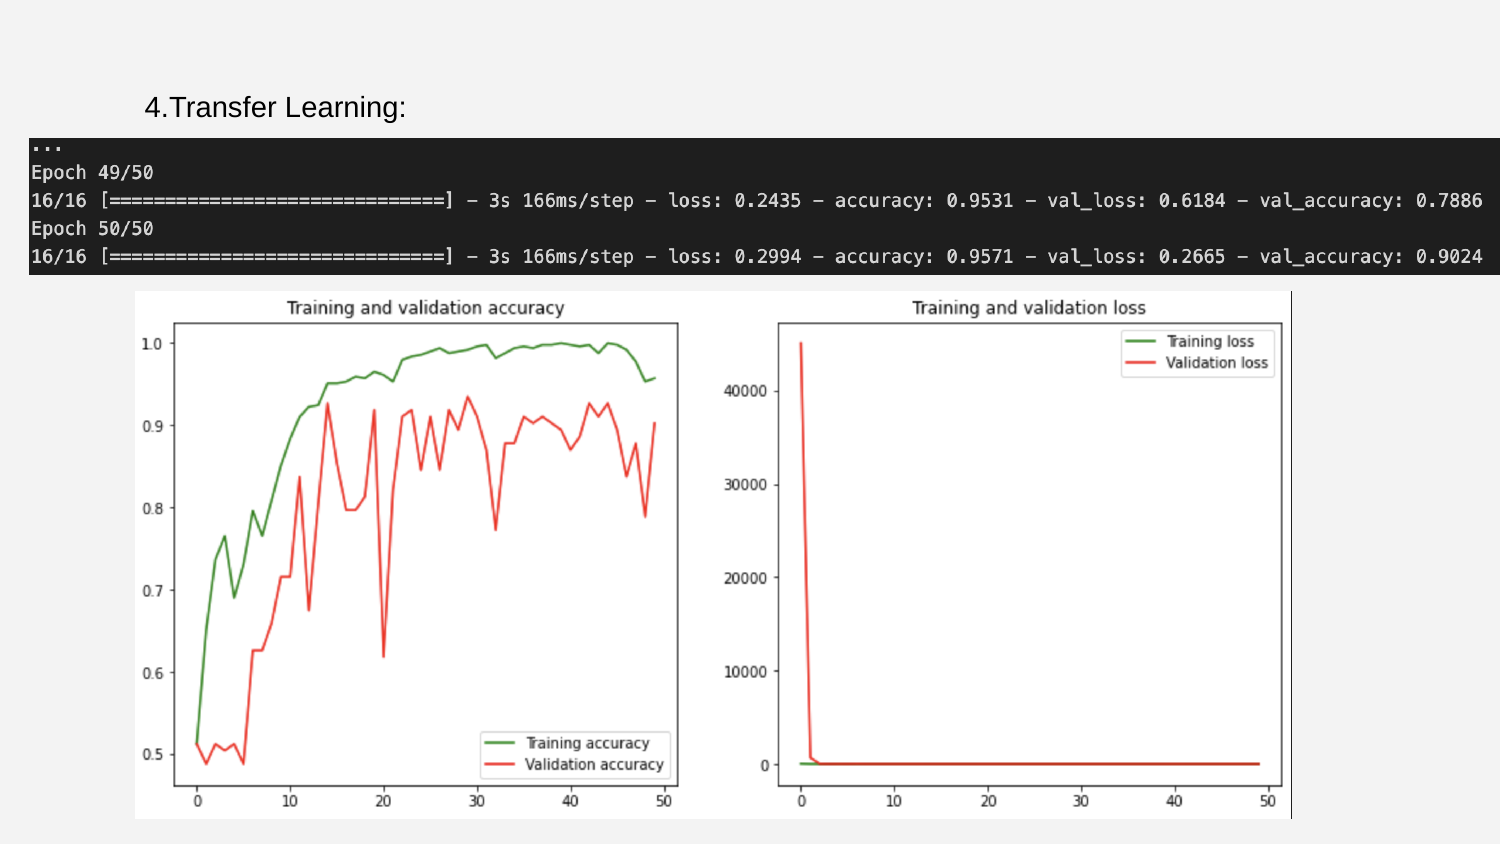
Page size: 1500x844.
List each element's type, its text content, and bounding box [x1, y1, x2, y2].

picture [135, 291, 1293, 820]
text_box 4.Transfer Learning: [129, 81, 423, 136]
picture [29, 137, 1500, 275]
